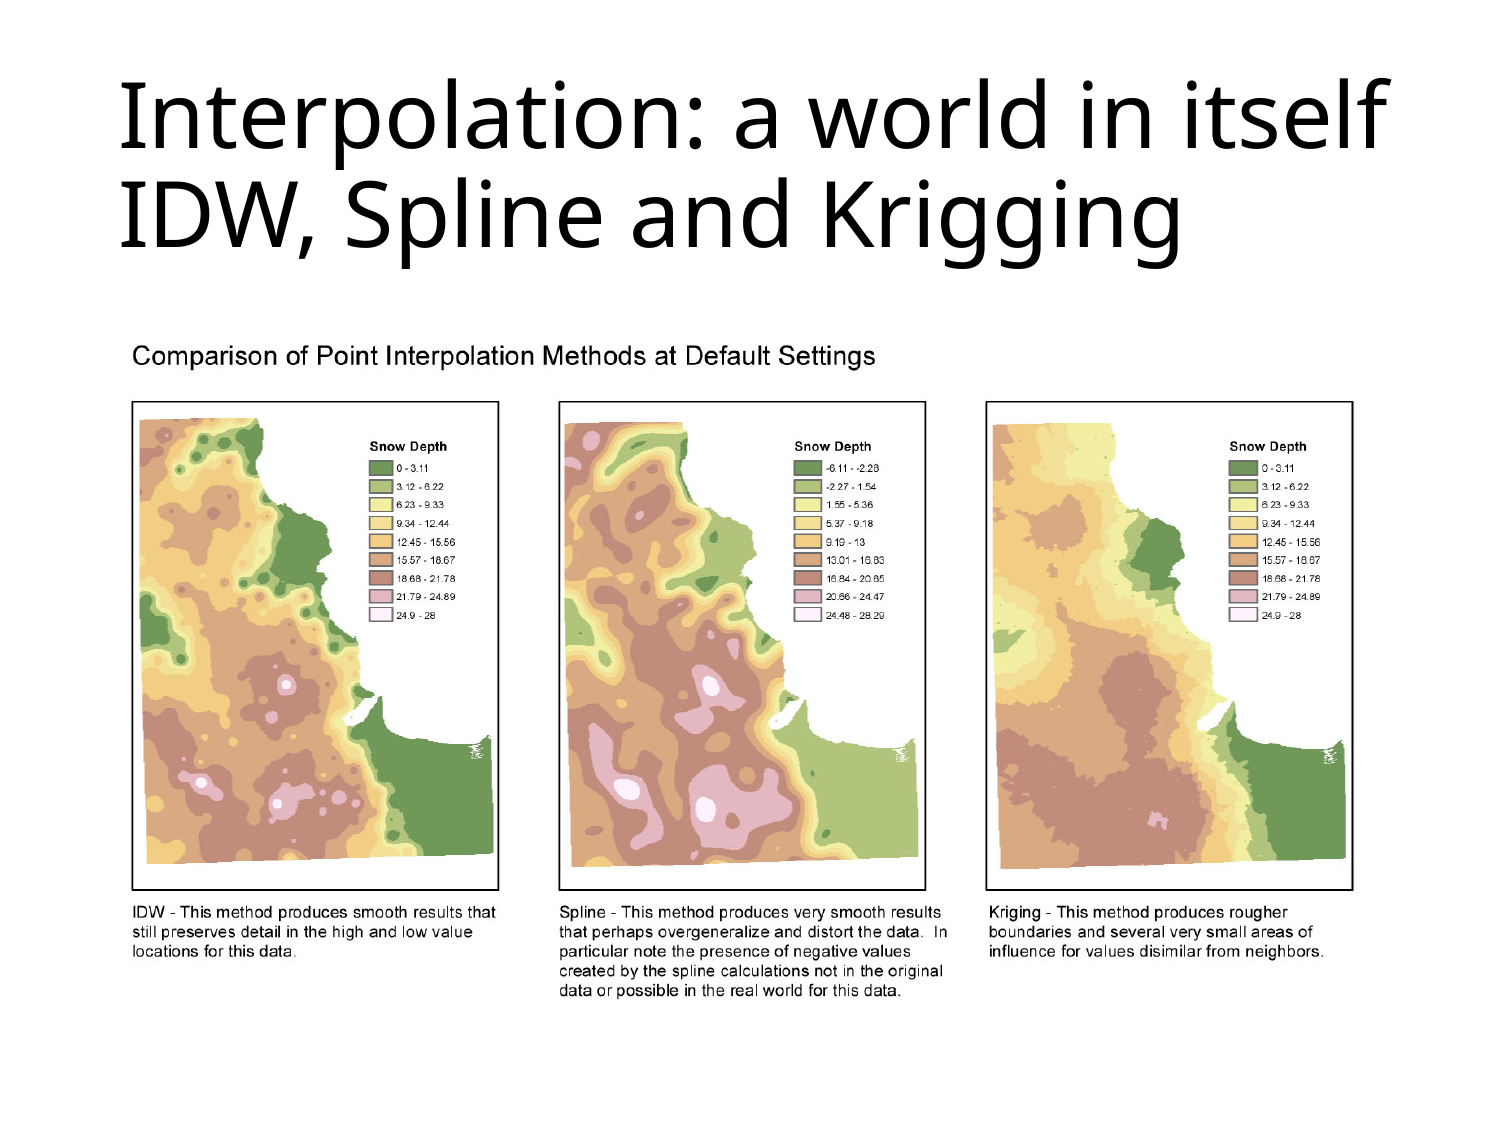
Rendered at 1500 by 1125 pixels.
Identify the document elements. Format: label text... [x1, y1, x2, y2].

picture [103, 337, 1376, 1005]
title Interpolation: a world in itself IDW, Spline and Krigging [103, 59, 1500, 278]
